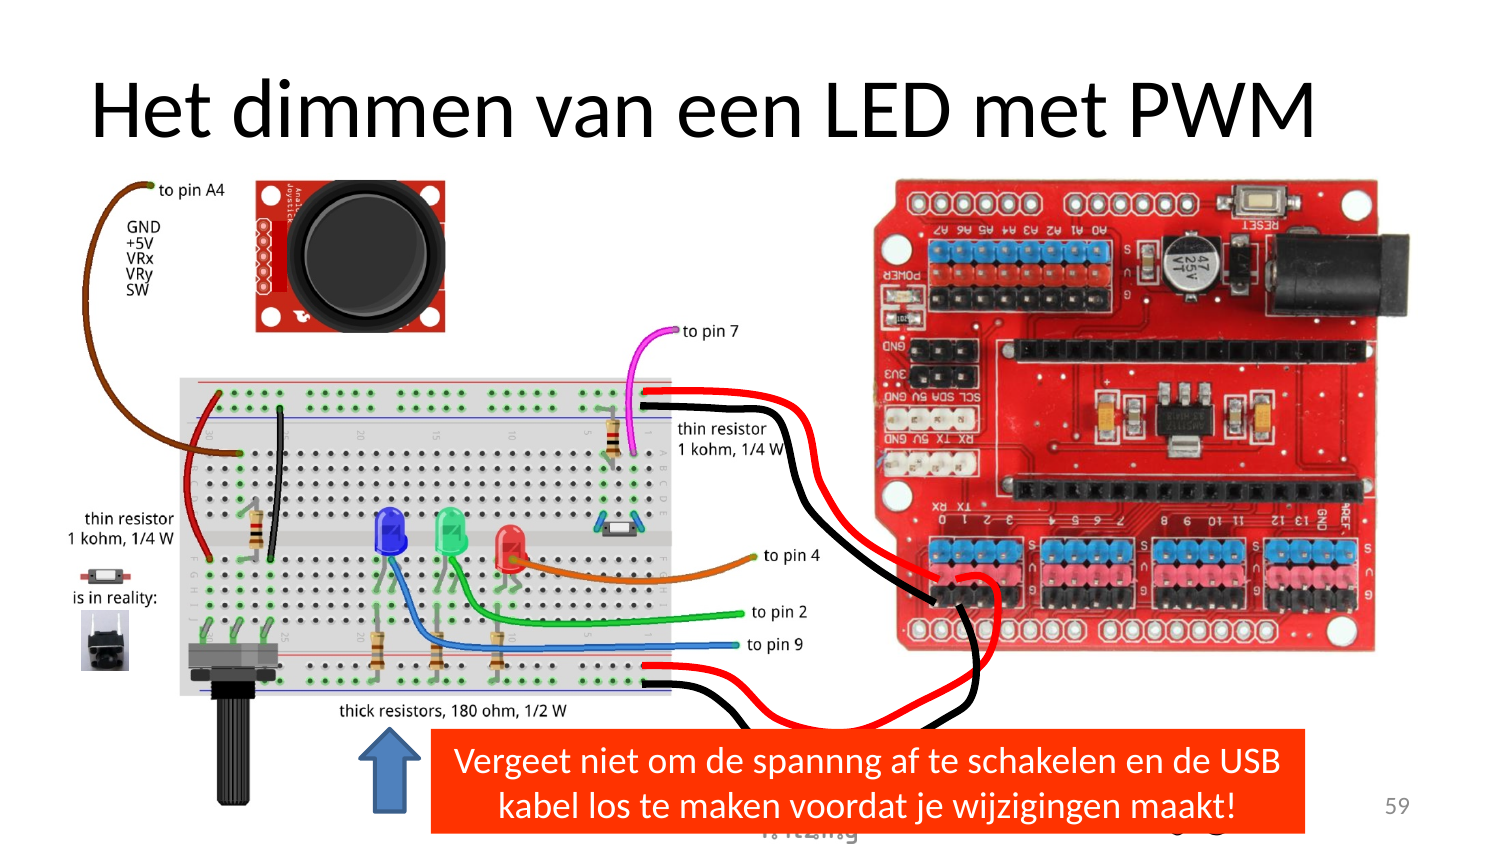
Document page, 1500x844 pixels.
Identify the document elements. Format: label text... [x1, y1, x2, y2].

slide_number 59 [1340, 782, 1425, 827]
picture [867, 173, 1418, 657]
title Het dimmen van een LED met PWM [75, 33, 1425, 175]
text_box Vergeet niet om de spannng af te schakelen en de USB kabel los te maken voordat je wijzigingen maakt! [862, 728, 1306, 834]
picture [0, 173, 858, 844]
text_box [862, 661, 978, 728]
